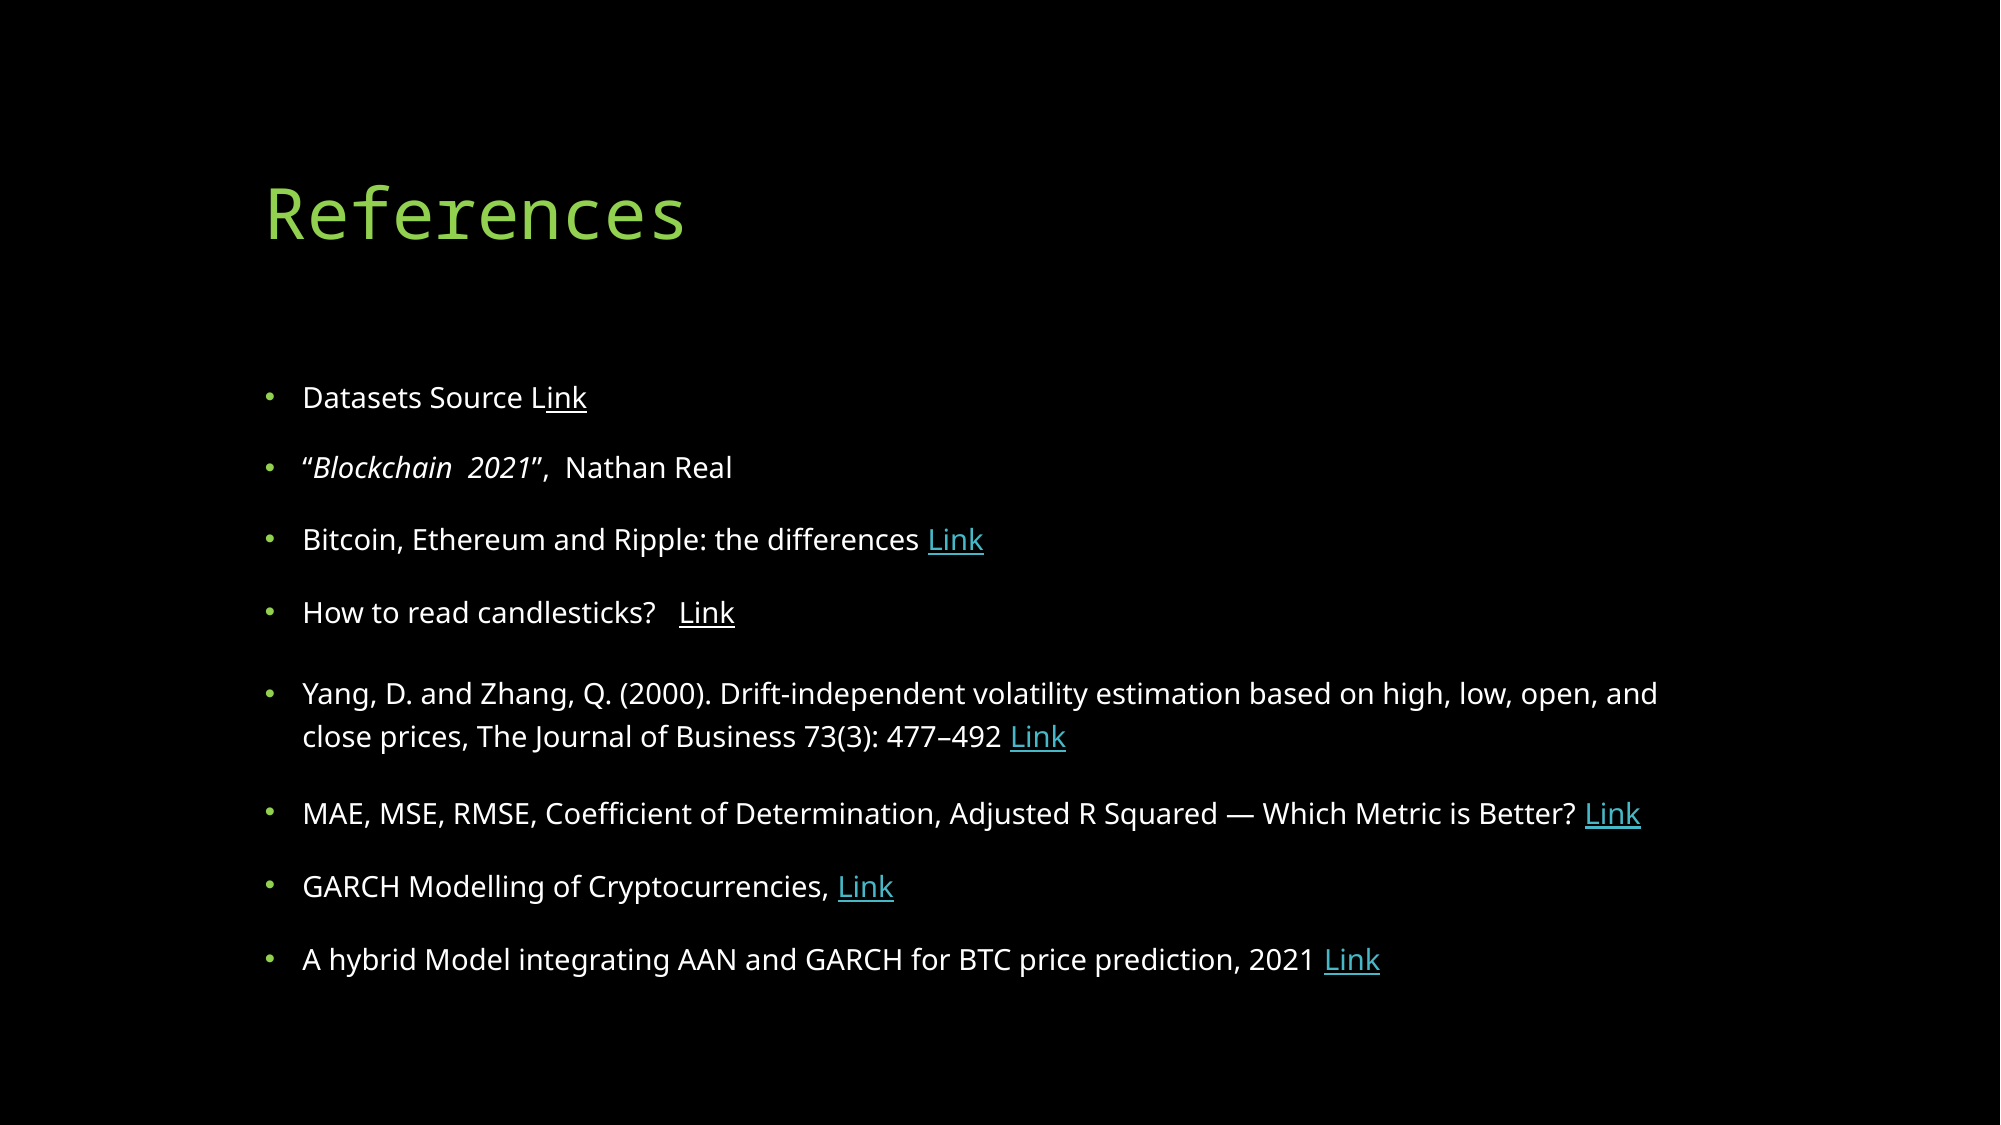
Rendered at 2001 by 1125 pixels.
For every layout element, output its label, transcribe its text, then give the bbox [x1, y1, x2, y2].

list Datasets Source Link “Blockchain 2021”, Nathan Real Bitcoin, Ethereum and Ripple: the differences Link How to read candlesticks? Link Yang, D. and Zhang, Q. (2000). Drift-independent volatility estimation based on high, low, open, and close prices, The Journal of Business 73(3): 477–492 Link MAE, MSE, RMSE, Coefficient of Determination, Adjusted R Squared — Which Metric is Better? Link GARCH Modelling of Cryptocurrencies, Link A hybrid Model integrating AAN and GARCH for BTC price prediction, 2021 Link [249, 299, 1750, 1000]
title References [249, 75, 1750, 263]
